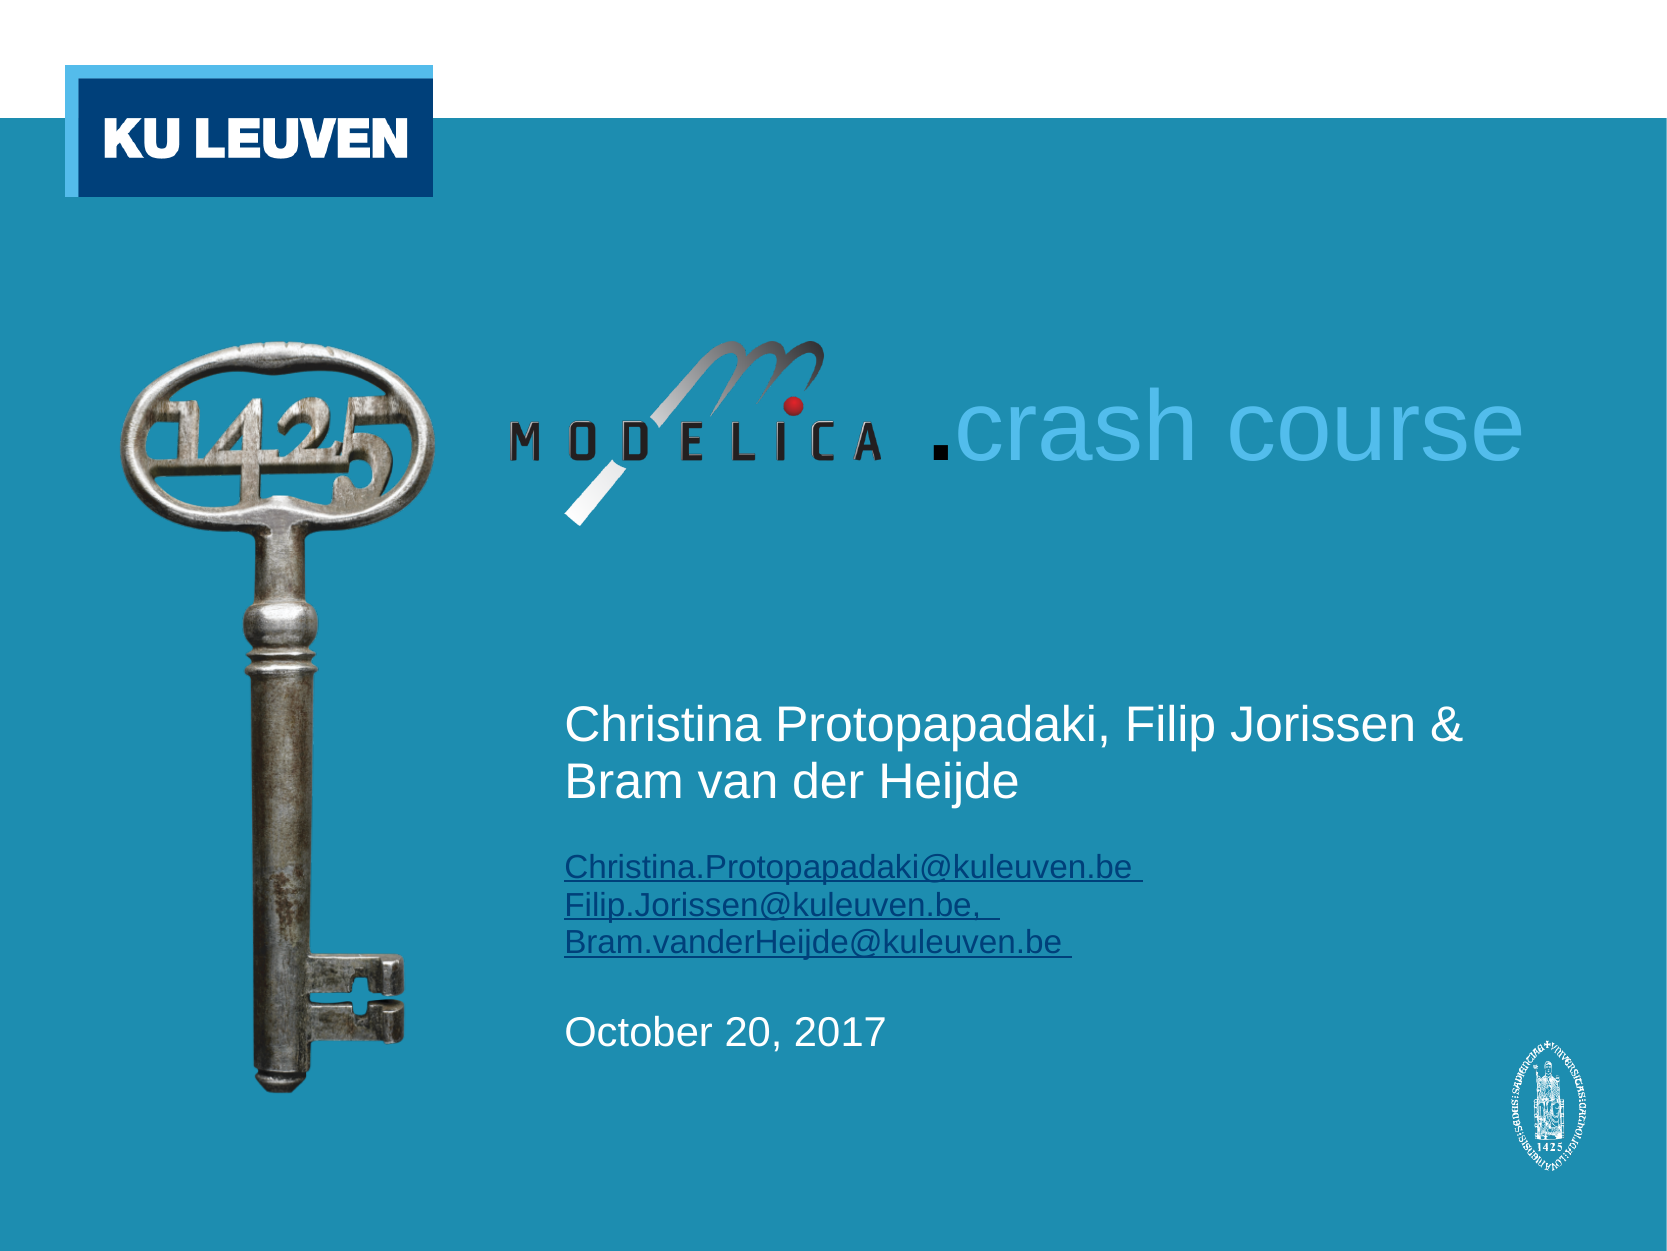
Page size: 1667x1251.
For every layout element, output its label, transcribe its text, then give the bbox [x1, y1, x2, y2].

subtitle Christina Protopapadaki, Filip Jorissen & Bram van der Heijde Christina.Protopapadaki@kuleuven.be Filip.Jorissen@kuleuven.be, Bram.vanderHeijde@kuleuven.be October 20, 2017 [564, 695, 1582, 962]
picture [111, 328, 447, 1111]
title .crash course [649, 369, 1667, 698]
picture [1509, 1039, 1588, 1172]
picture [65, 65, 433, 197]
picture [509, 341, 881, 526]
